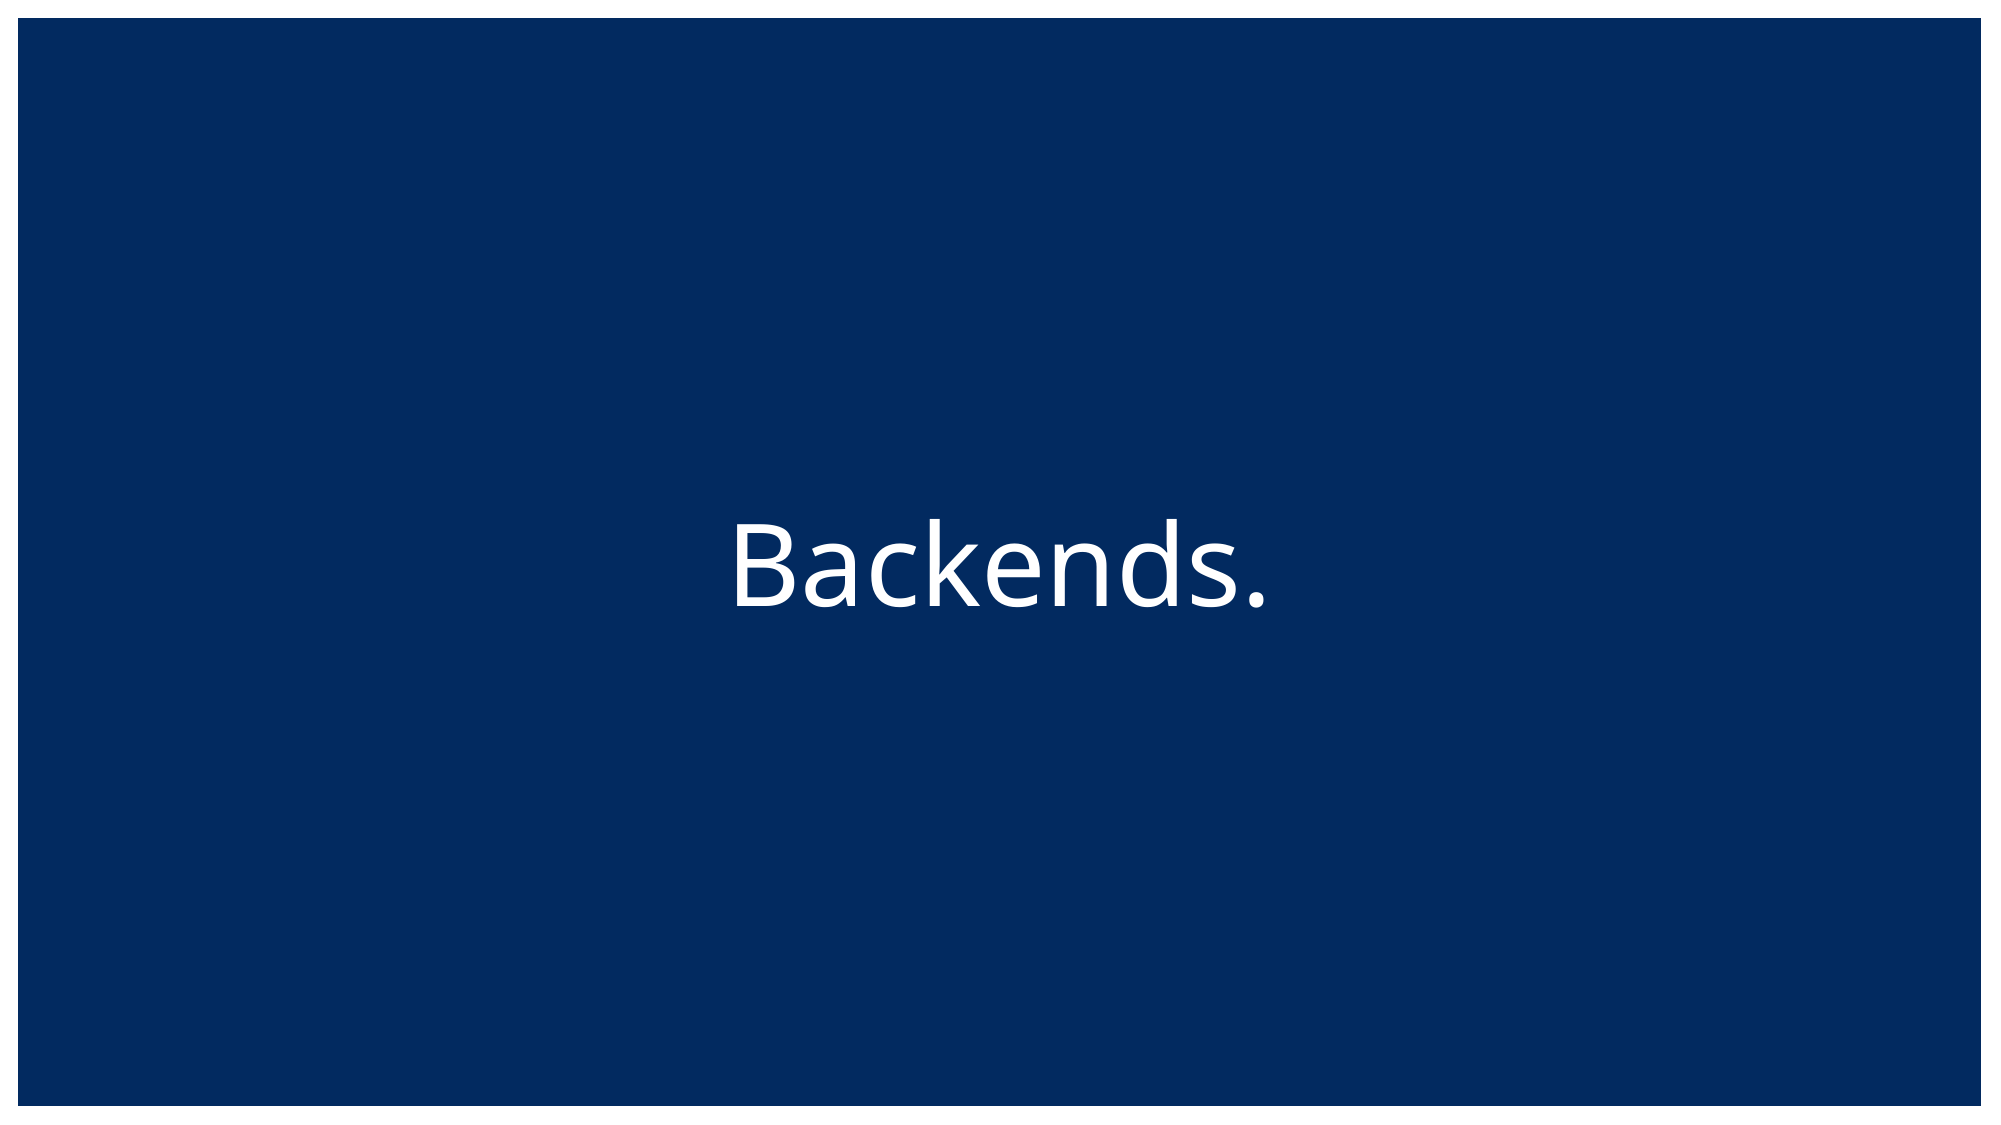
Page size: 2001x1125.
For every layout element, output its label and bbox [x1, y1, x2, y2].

text_box [7, 7, 1992, 1117]
